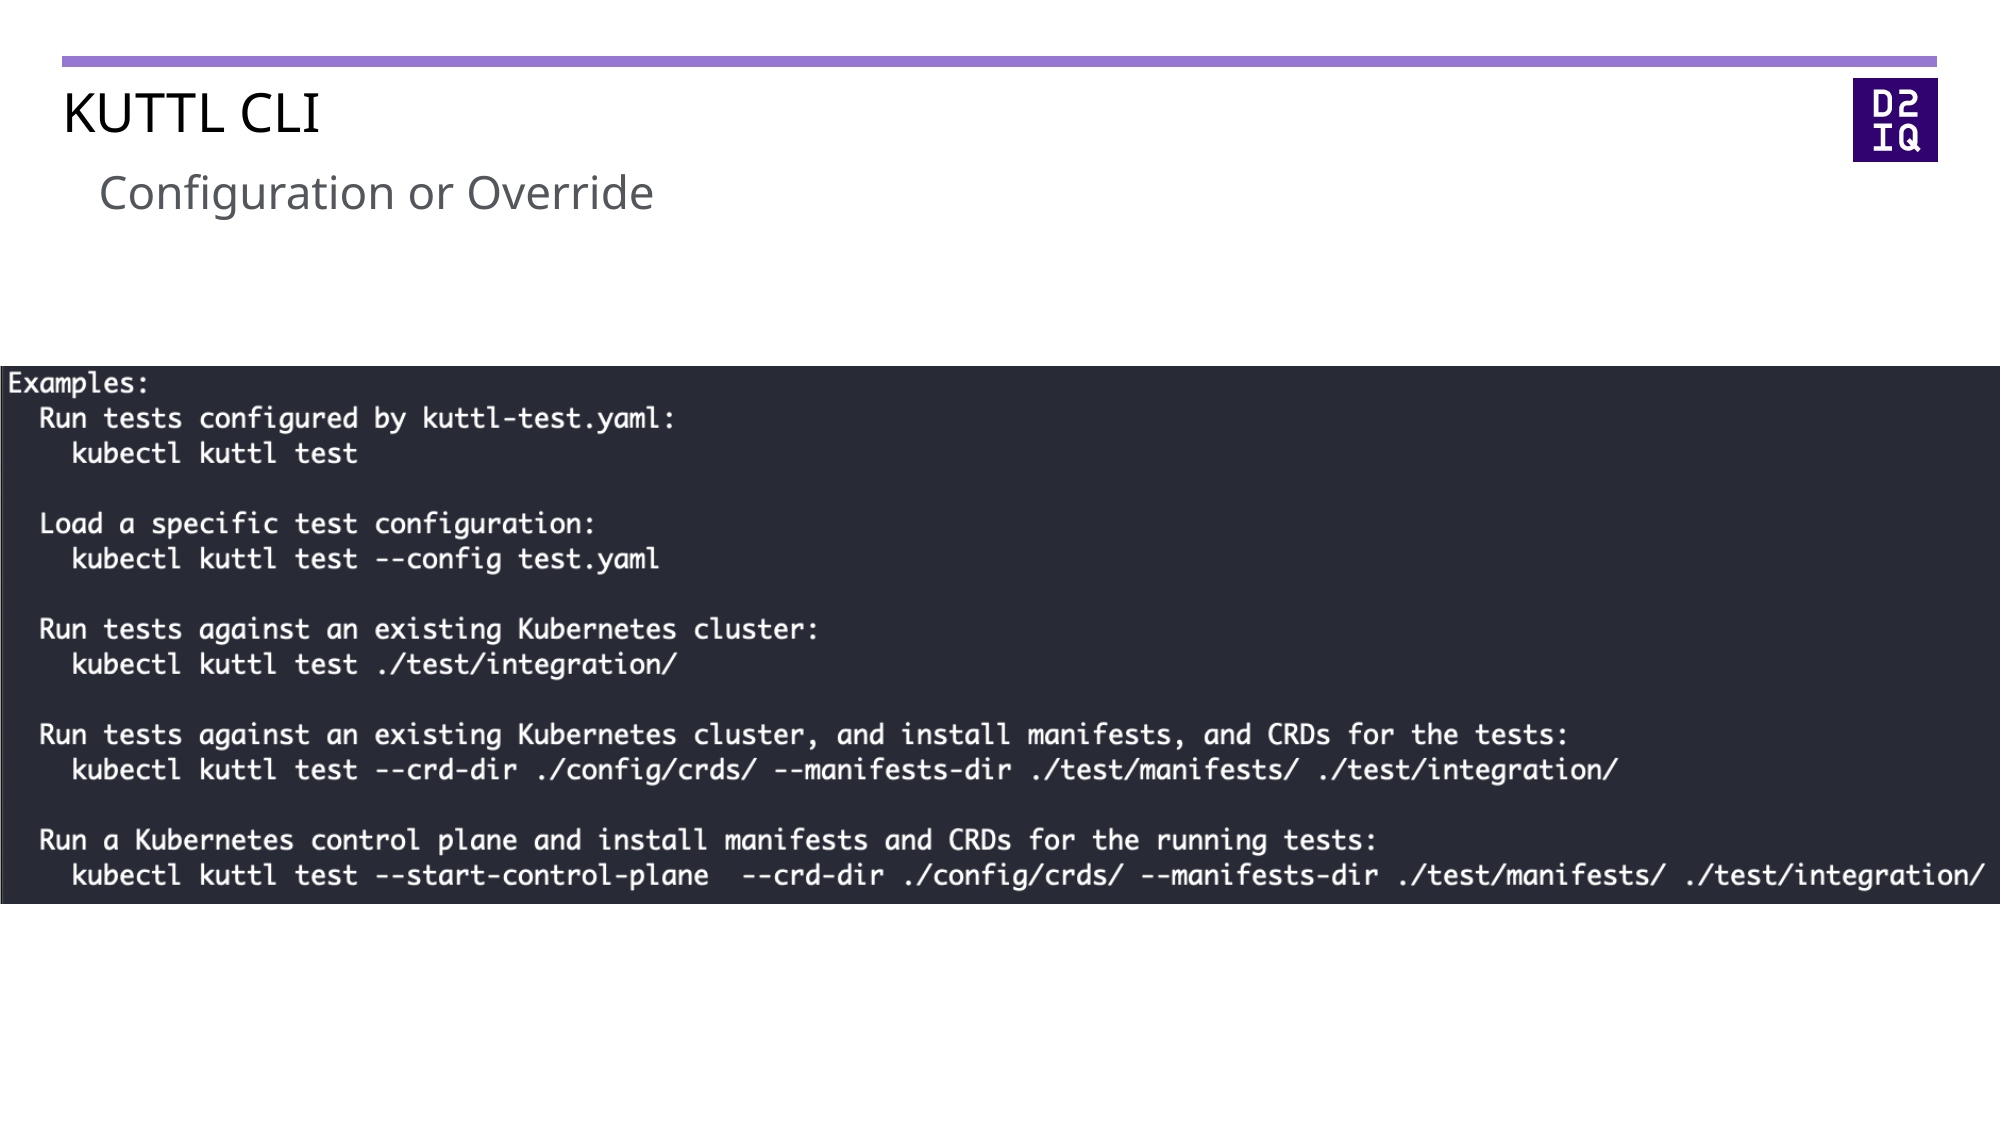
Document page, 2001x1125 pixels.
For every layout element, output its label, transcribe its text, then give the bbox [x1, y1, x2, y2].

picture [0, 366, 2000, 904]
picture [1853, 78, 1938, 162]
title KUTTL CLI [62, 78, 1838, 162]
list Configuration or Override [61, 163, 1838, 224]
